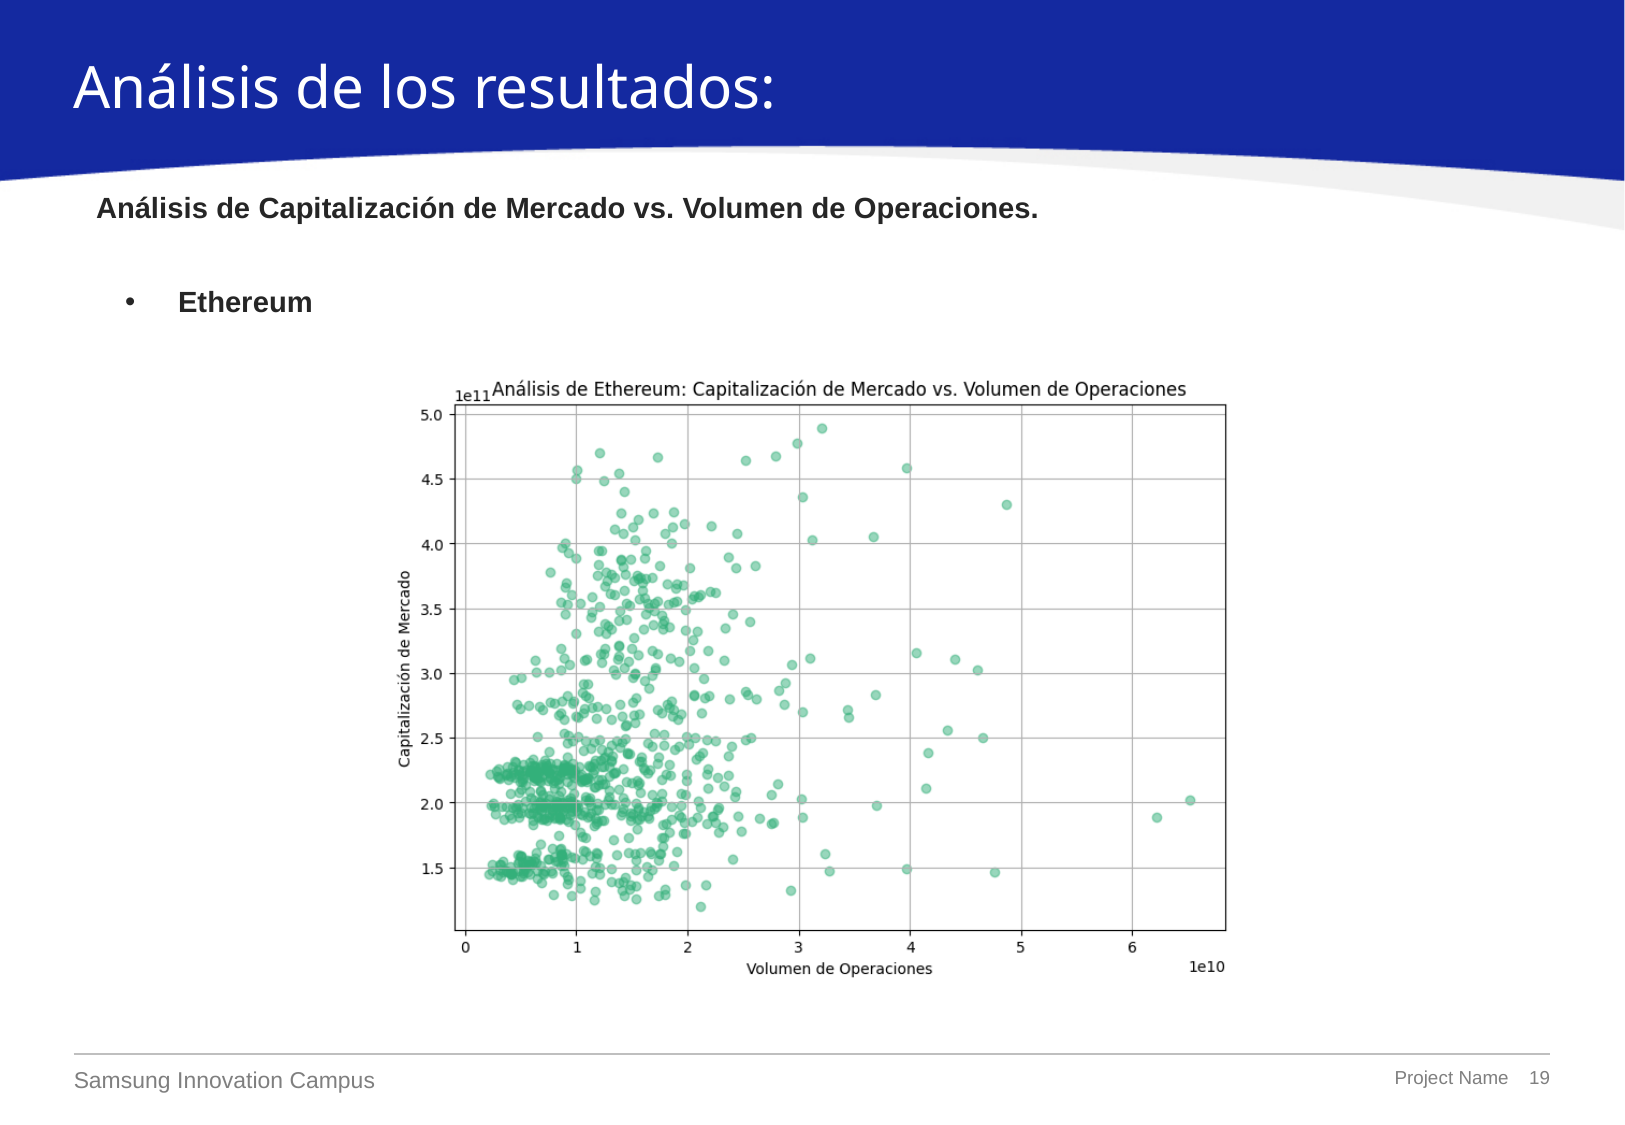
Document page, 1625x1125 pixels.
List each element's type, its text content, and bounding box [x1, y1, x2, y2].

text_box Ethereum [103, 273, 908, 345]
text_box Análisis de Capitalización de Mercado vs. Volumen de Operaciones. [73, 179, 1081, 251]
text_box Análisis de los resultados: [73, 50, 1475, 121]
picture [0, 0, 1625, 1125]
